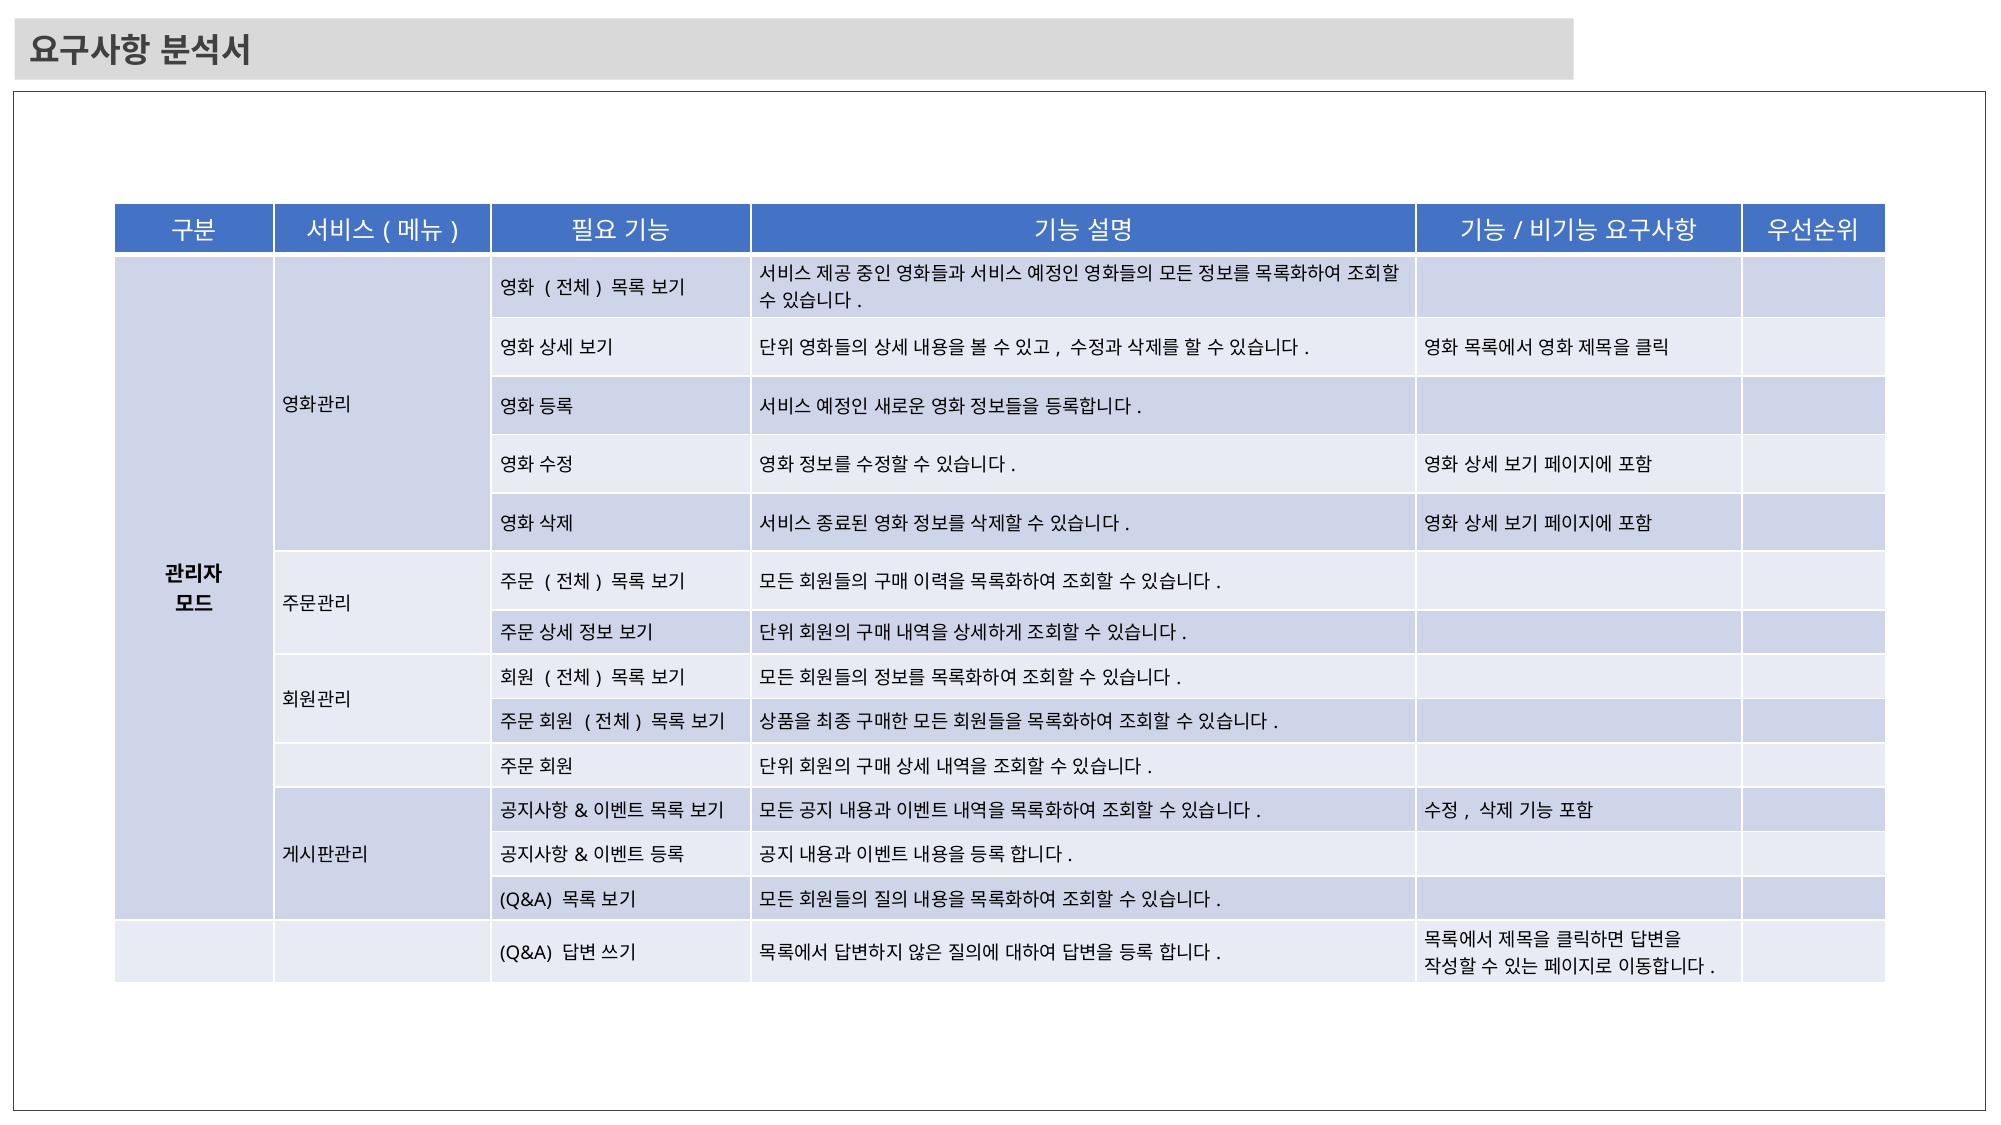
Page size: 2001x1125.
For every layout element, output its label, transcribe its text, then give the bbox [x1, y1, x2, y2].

text_box 요구사항 분석서 [14, 17, 1575, 81]
text_box [12, 90, 1987, 1111]
